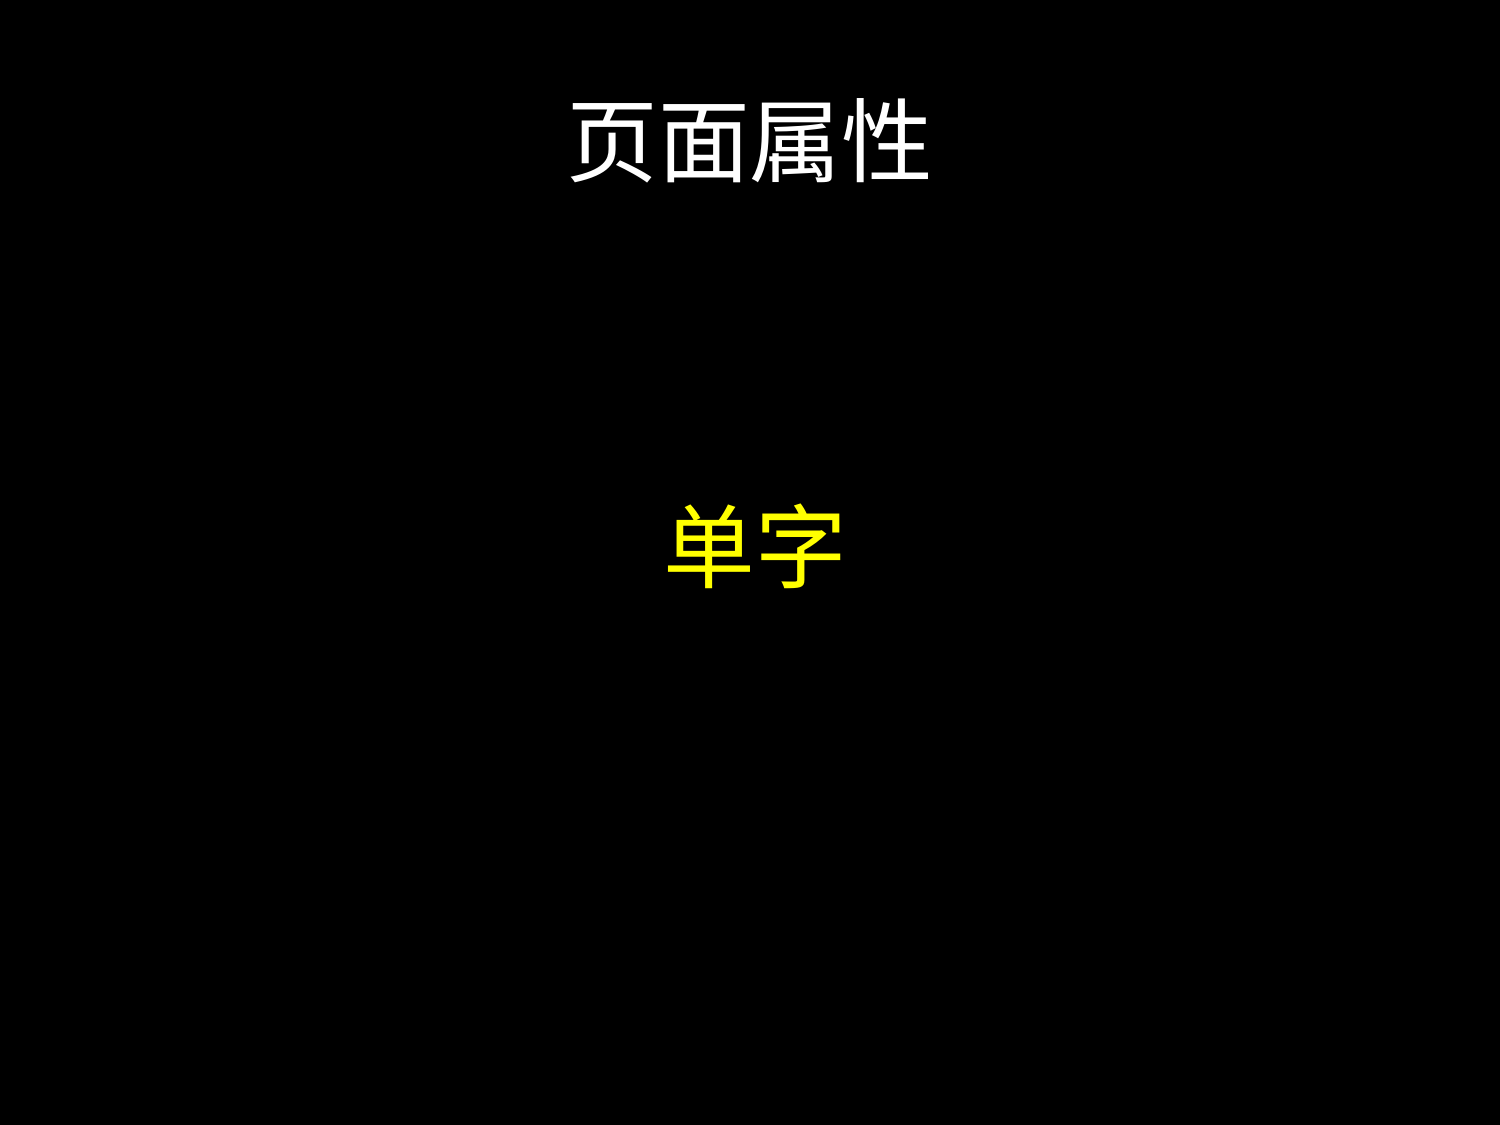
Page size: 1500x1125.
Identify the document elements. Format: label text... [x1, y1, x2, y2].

title 页面属性 [75, 45, 1425, 233]
text_box 单字 [454, 443, 1057, 647]
